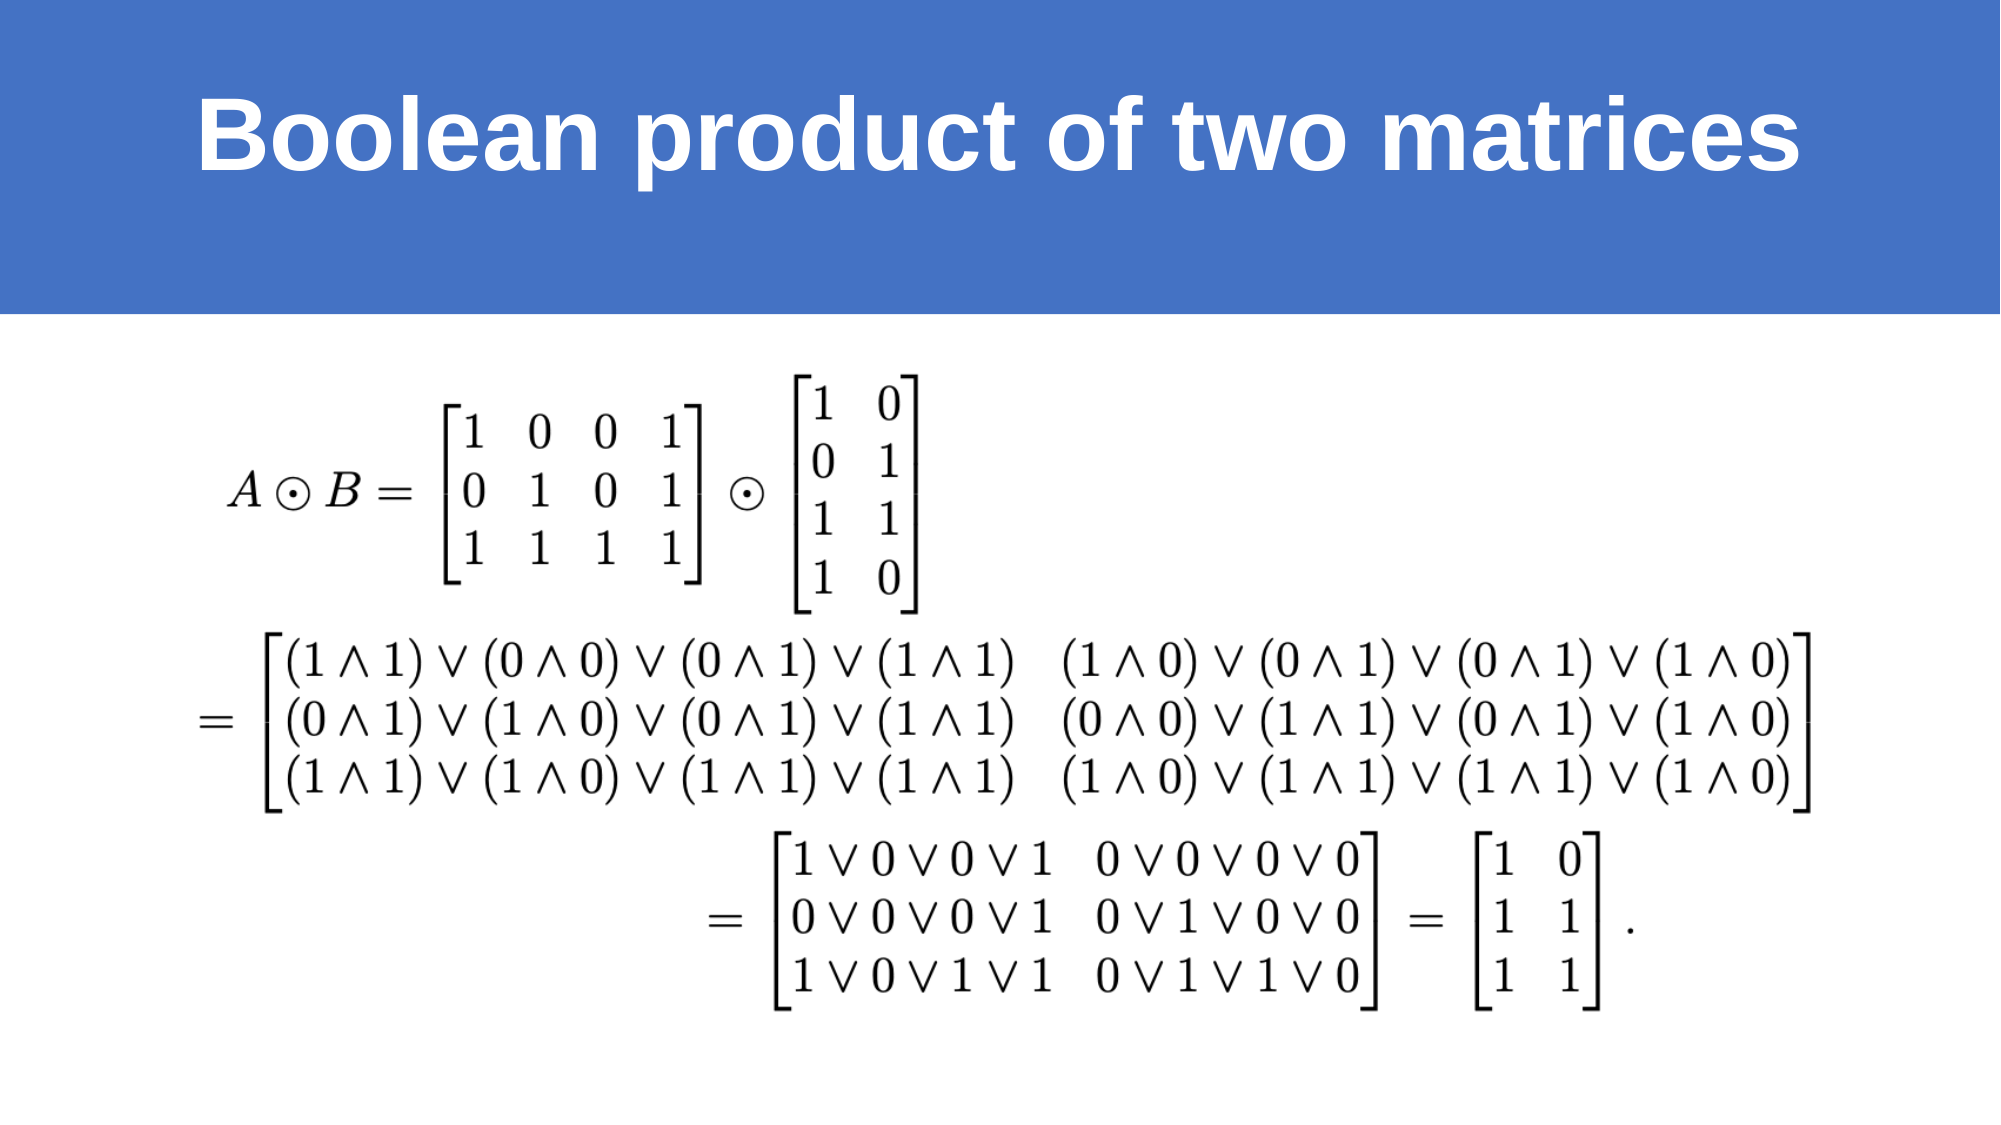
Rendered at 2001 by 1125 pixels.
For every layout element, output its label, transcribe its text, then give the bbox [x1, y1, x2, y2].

text_box [0, 0, 2000, 315]
title Boolean product of two matrices [137, 47, 1863, 201]
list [161, 350, 1839, 1035]
